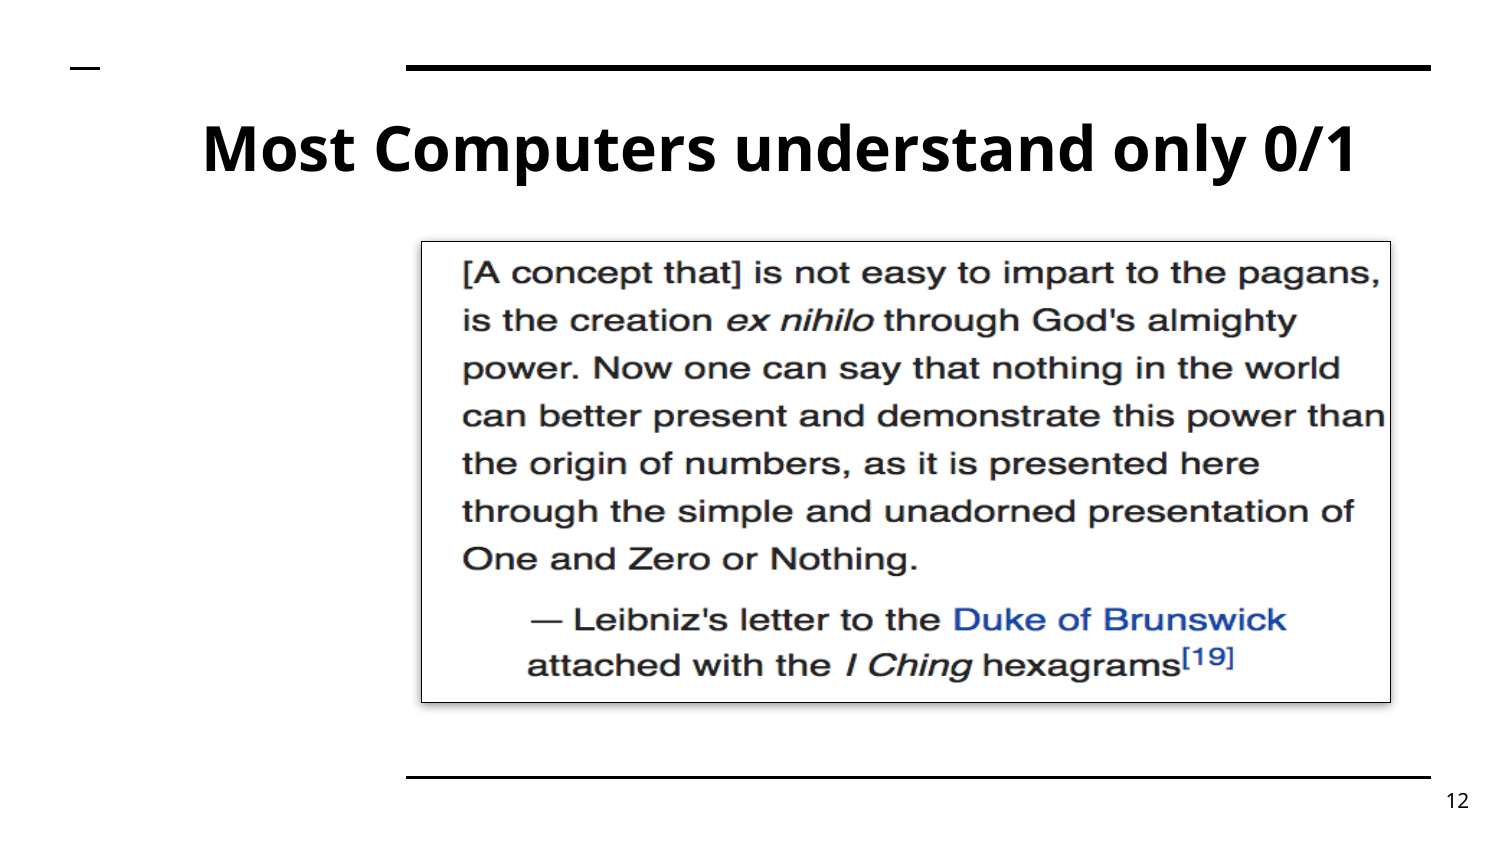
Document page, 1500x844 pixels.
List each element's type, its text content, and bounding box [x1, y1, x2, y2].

title Most Computers understand only 0/1 [186, 94, 1431, 199]
slide_number 12 [1394, 769, 1484, 834]
picture [422, 241, 1390, 703]
